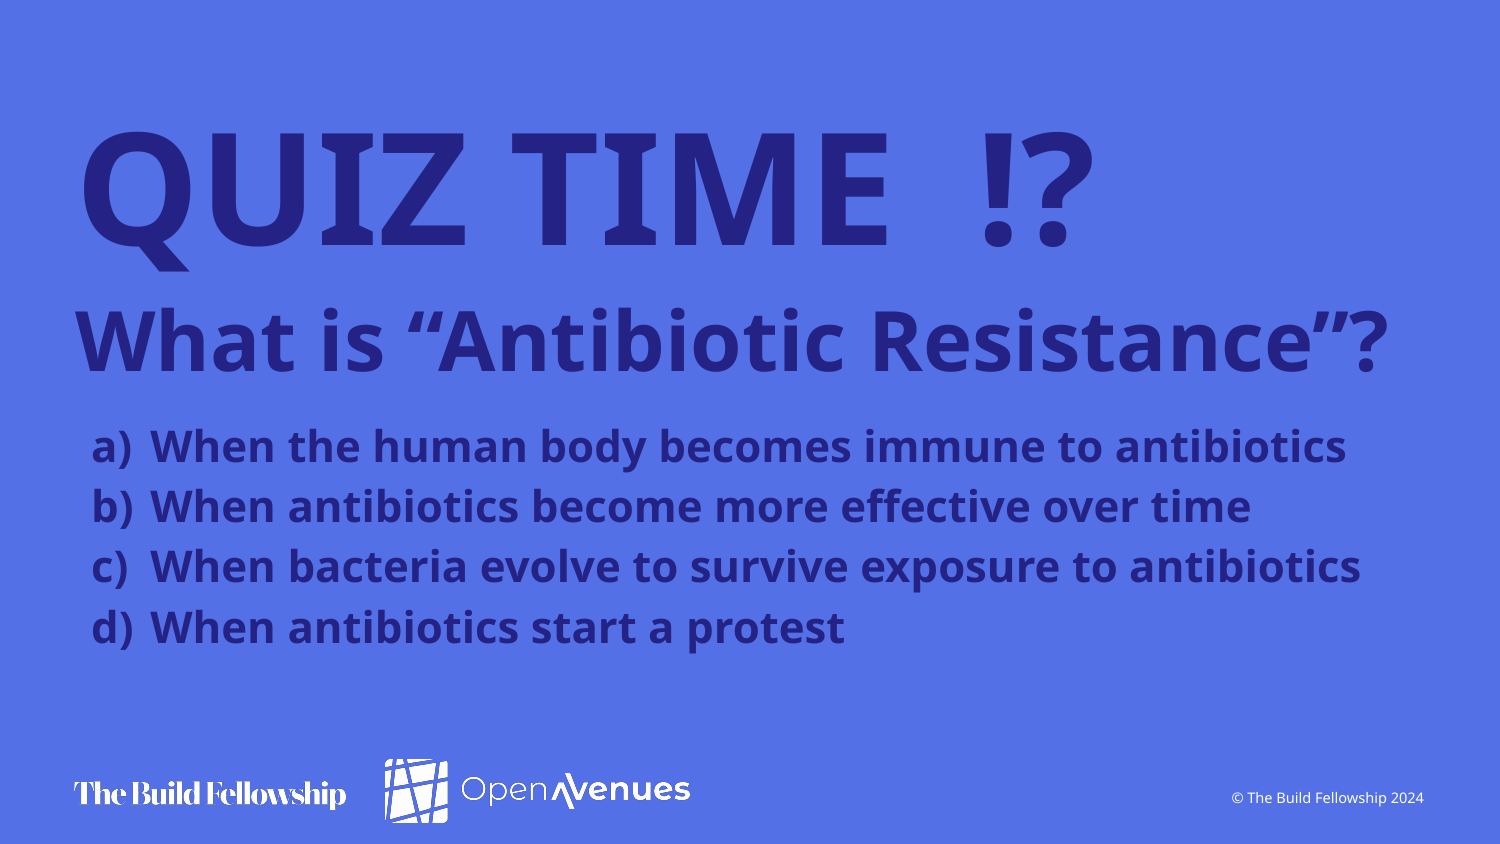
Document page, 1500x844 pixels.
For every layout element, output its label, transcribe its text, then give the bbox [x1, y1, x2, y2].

text_box QUIZ TIME !? What is “Antibiotic Resistance”? When the human body becomes immune to antibiotics When antibiotics become more effective over time When bacteria evolve to survive exposure to antibiotics When antibiotics start a protest [75, 110, 1431, 823]
picture [385, 759, 690, 823]
